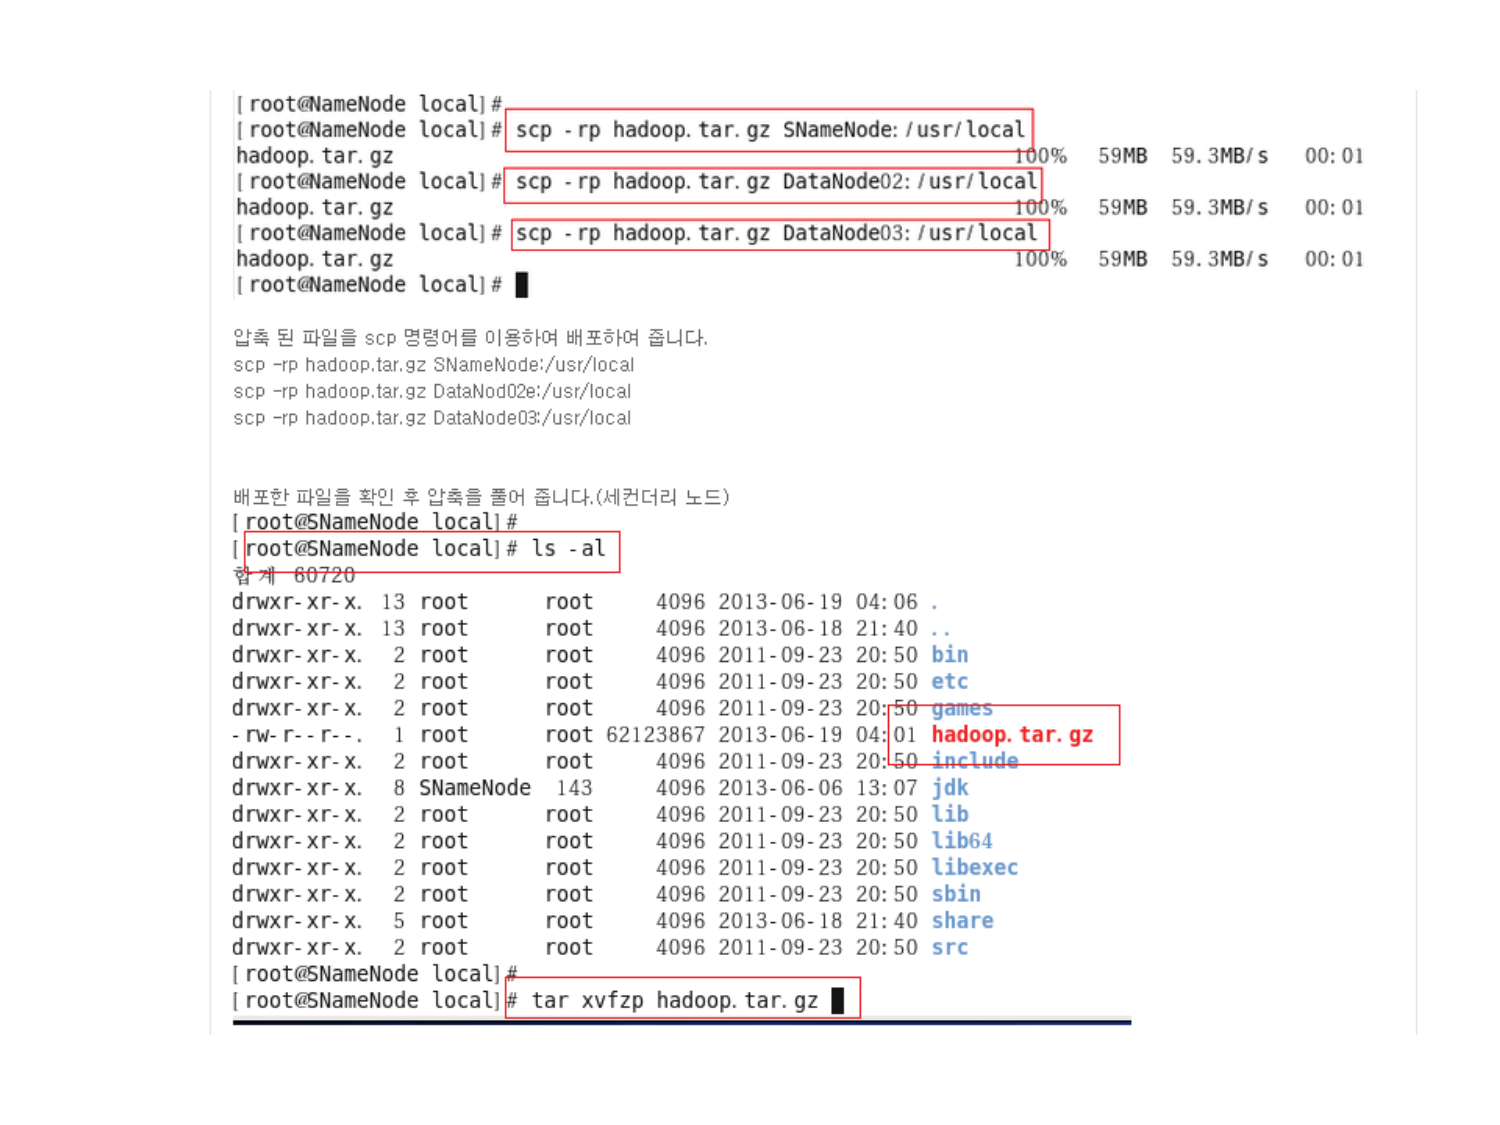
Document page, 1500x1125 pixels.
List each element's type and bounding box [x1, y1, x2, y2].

picture [206, 89, 1424, 1036]
